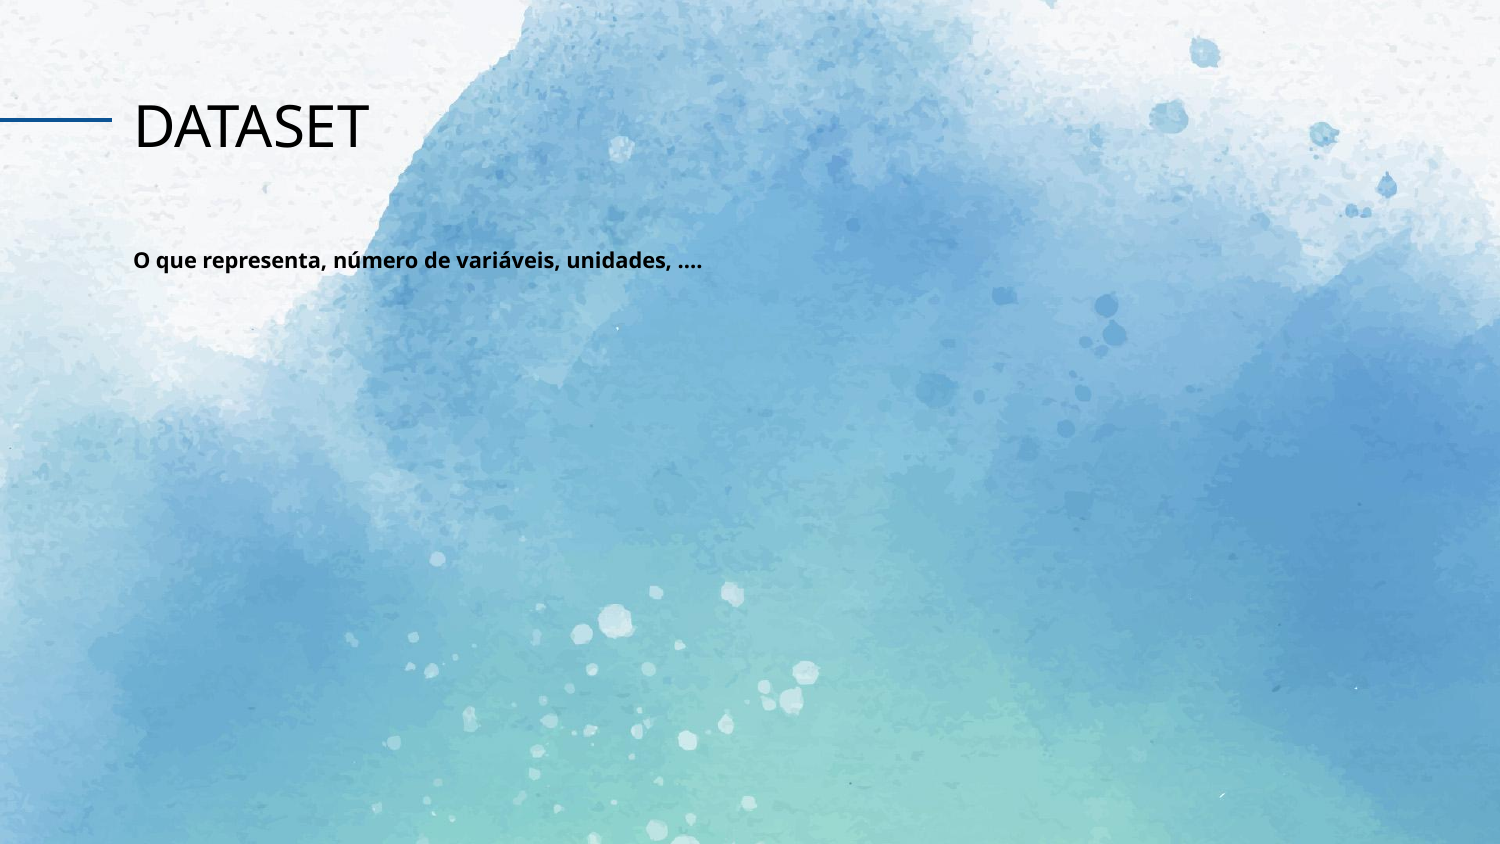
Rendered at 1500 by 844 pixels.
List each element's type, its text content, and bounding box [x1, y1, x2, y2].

text_box O que representa, número de variáveis, unidades, .... [118, 221, 1108, 299]
picture [0, 0, 1500, 844]
title DATASET [118, 74, 1382, 164]
